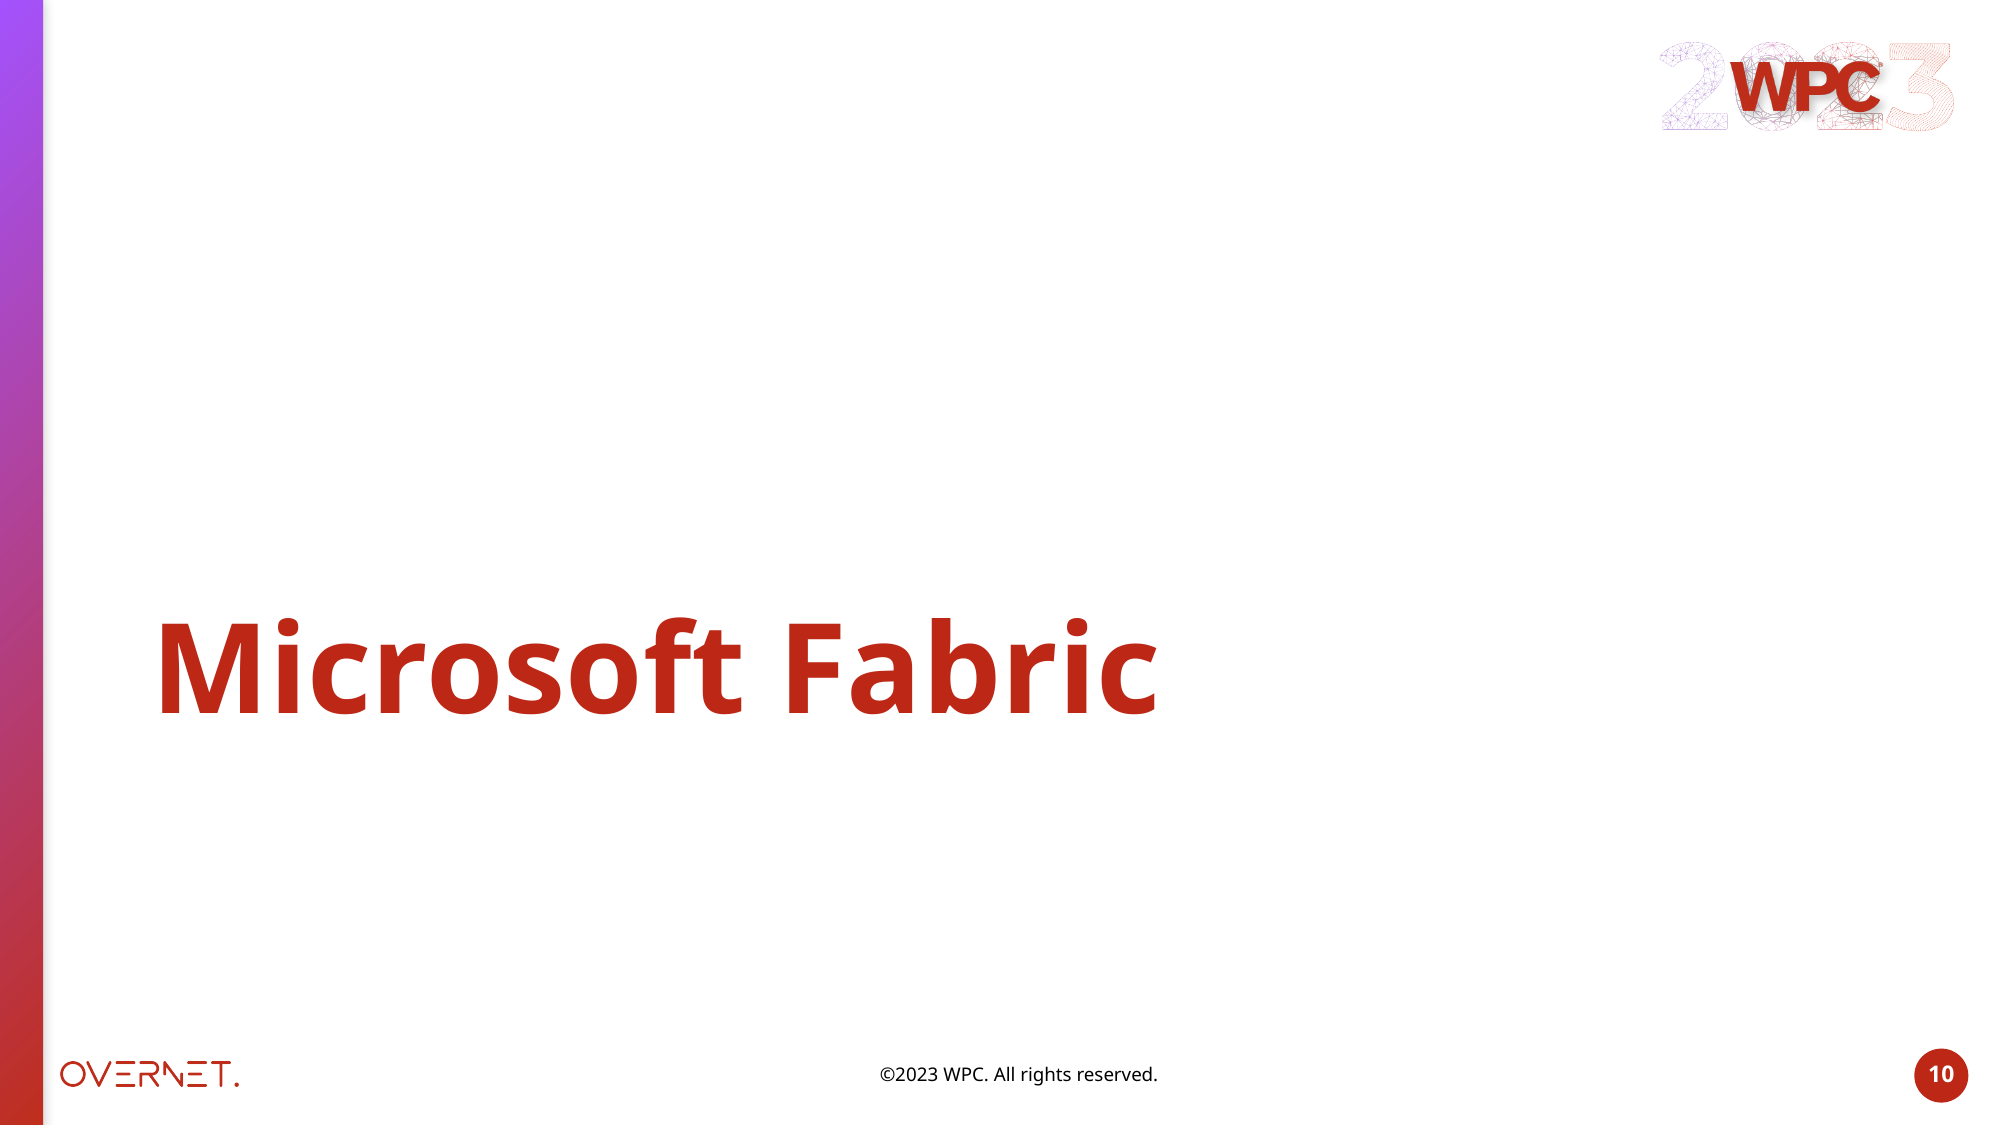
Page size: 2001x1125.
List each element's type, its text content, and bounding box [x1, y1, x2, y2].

picture [1659, 42, 1954, 133]
picture [60, 1061, 239, 1087]
title Microsoft Fabric [136, 280, 1862, 749]
